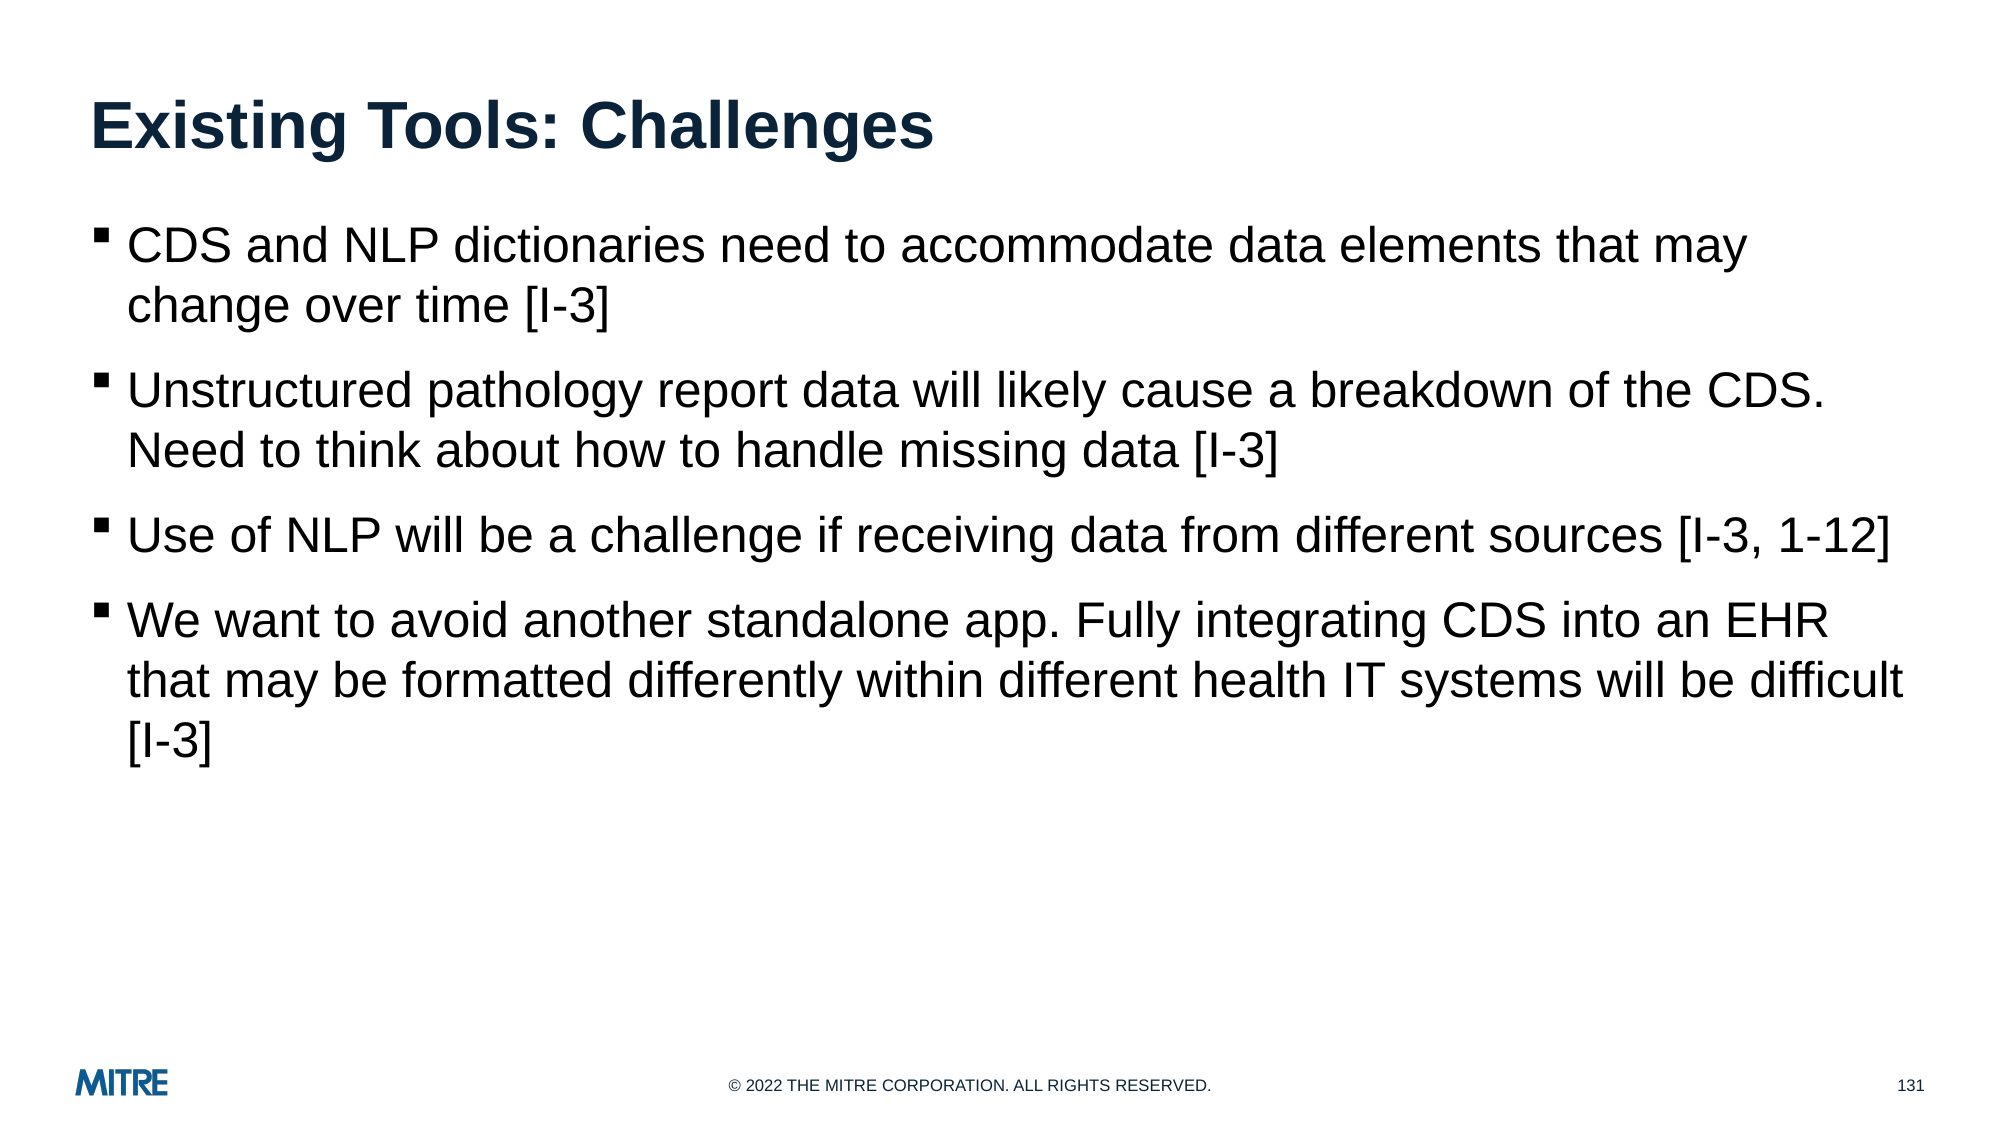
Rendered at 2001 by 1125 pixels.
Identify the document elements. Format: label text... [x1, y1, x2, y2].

title Existing Tools: Challenges [75, 65, 1925, 179]
list CDS and NLP dictionaries need to accommodate data elements that may change over time [I-3] Unstructured pathology report data will likely cause a breakdown of the CDS. Need to think about how to handle missing data [I-3] Use of NLP will be a challenge if receiving data from different sources [I-3, 1-12] We want to avoid another standalone app. Fully integrating CDS into an EHR that may be formatted differently within different health IT systems will be difficult [I-3] [75, 204, 1925, 1025]
slide_number 131 [1793, 1064, 1925, 1106]
picture [71, 1063, 174, 1103]
